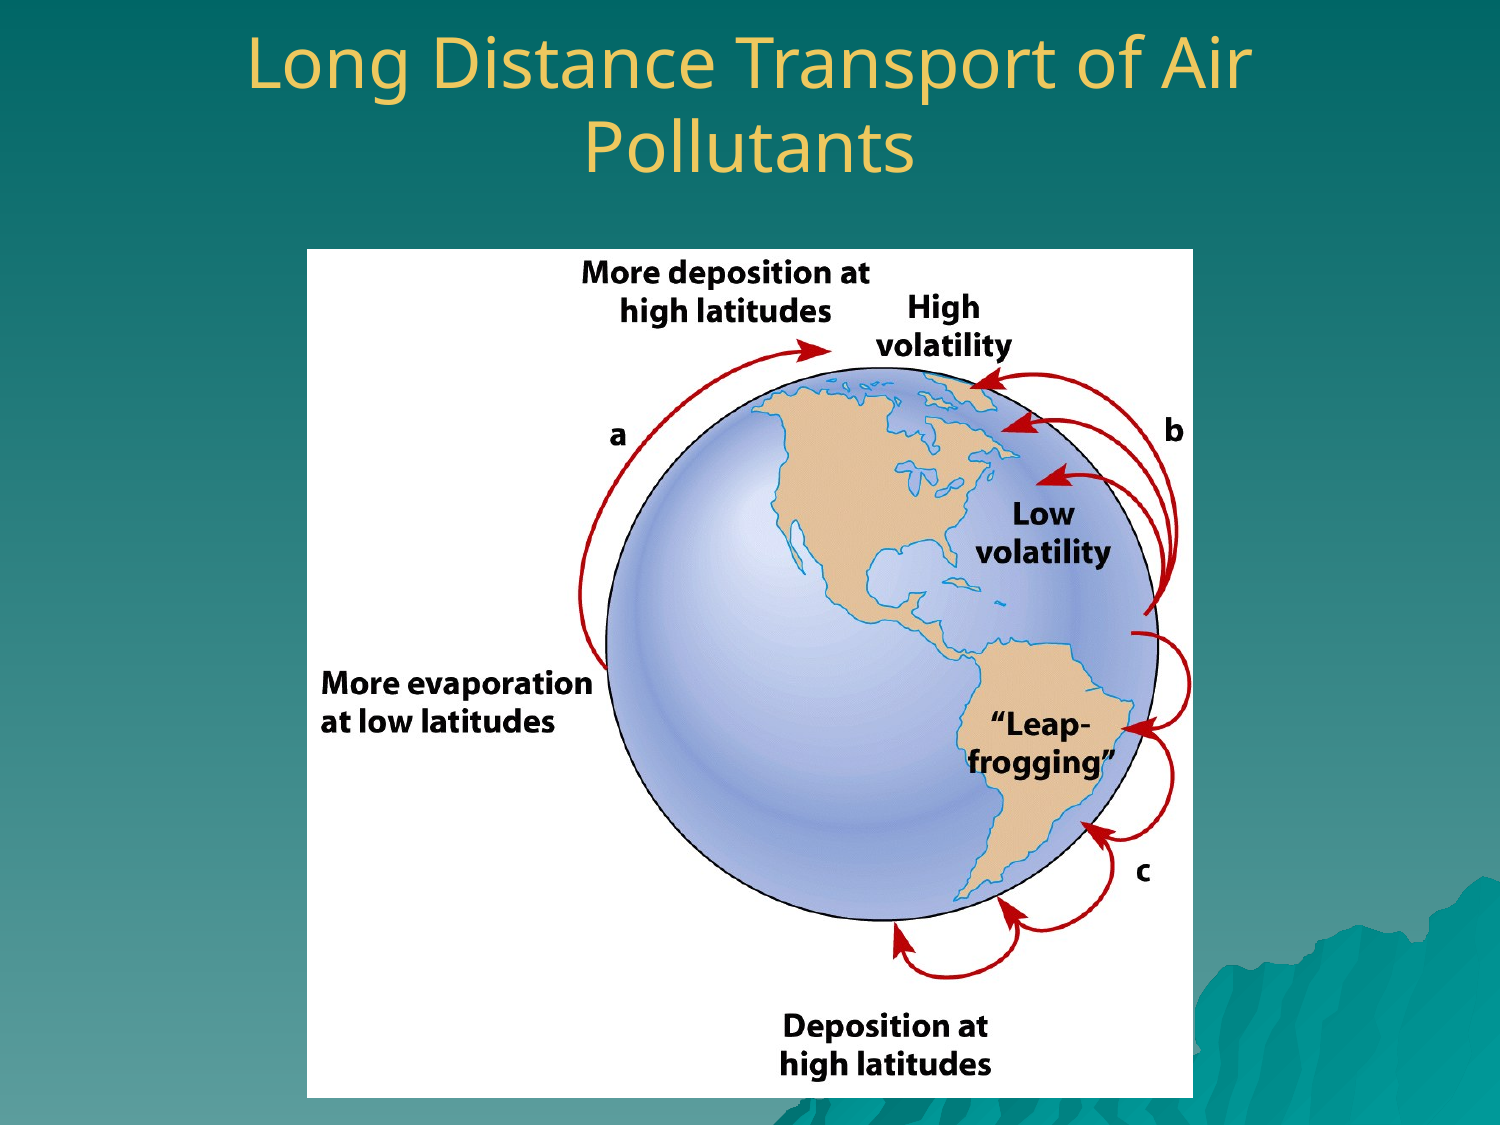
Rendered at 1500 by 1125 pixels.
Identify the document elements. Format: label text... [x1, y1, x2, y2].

picture [307, 249, 1193, 1098]
title Long Distance Transport of Air Pollutants [74, 24, 1426, 180]
